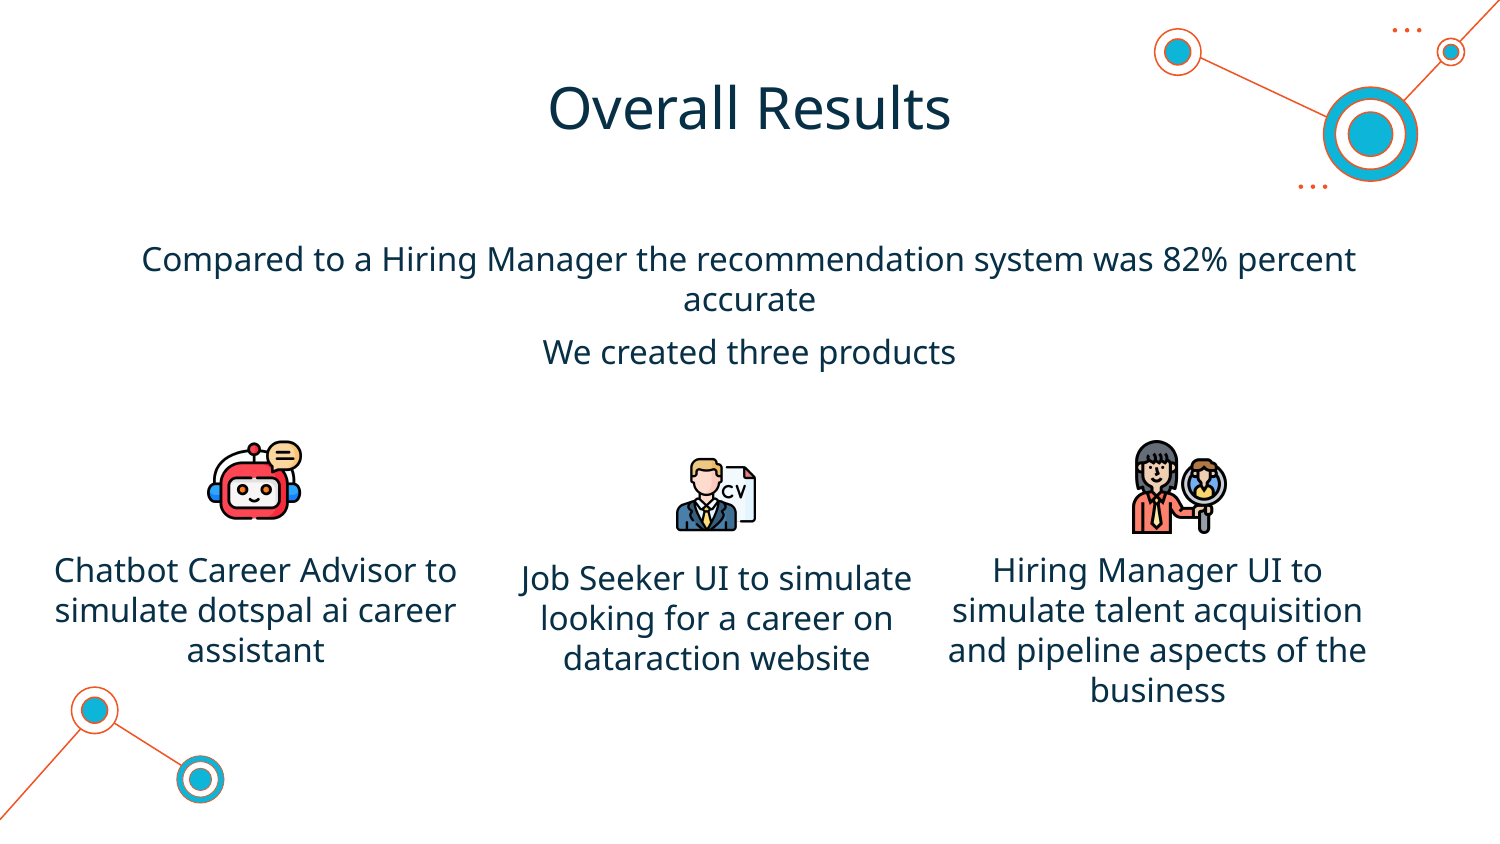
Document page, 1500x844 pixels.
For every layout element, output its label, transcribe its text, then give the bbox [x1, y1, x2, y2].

title Overall Results [362, 56, 1138, 151]
picture [676, 454, 756, 535]
text_box Compared to a Hiring Manager the recommendation system was 82% percent accurate [116, 222, 1384, 348]
picture [207, 433, 302, 528]
text_box Job Seeker UI to simulate looking for a career on dataraction website [491, 542, 943, 667]
picture [1132, 440, 1227, 535]
text_box We created three products [475, 316, 1025, 441]
text_box Hiring Manager UI to simulate talent acquisition and pipeline aspects of the business [932, 534, 1384, 659]
text_box Chatbot Career Advisor to simulate dotspal ai career assistant [36, 534, 476, 659]
